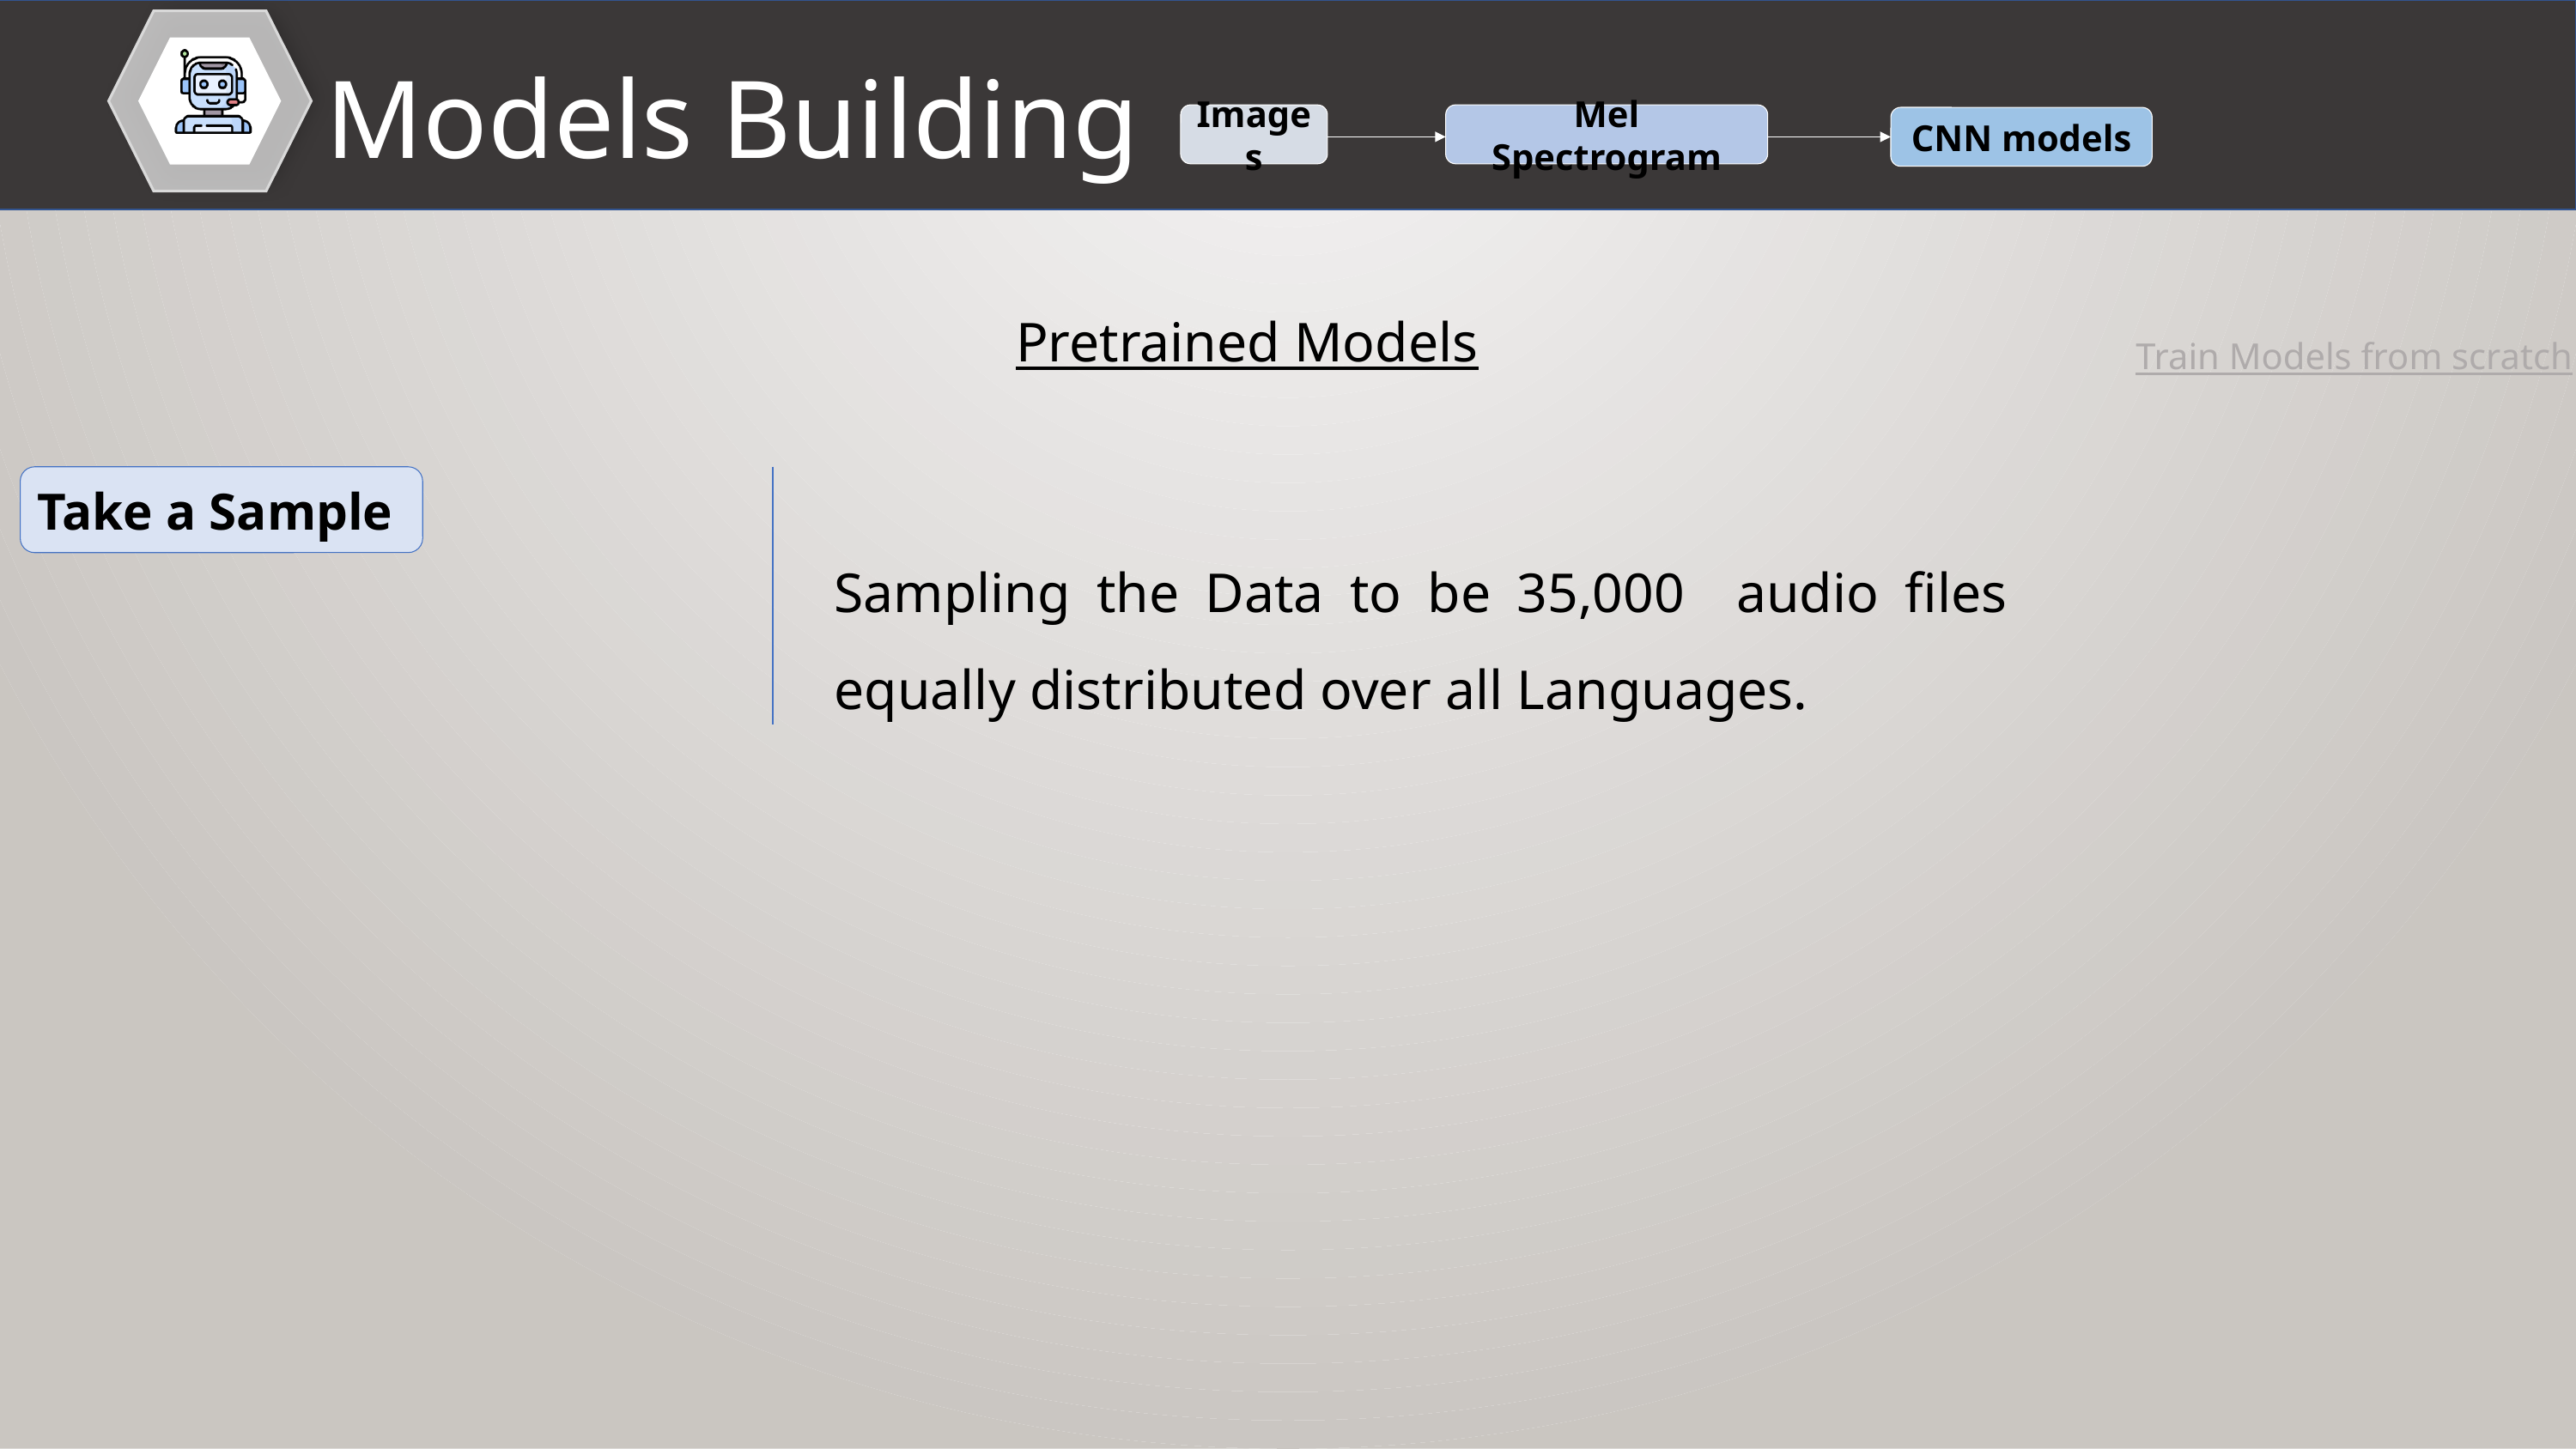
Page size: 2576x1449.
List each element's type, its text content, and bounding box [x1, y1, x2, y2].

text_box Sampling the Data to be 35,000 audio files equally distributed over all Languages. [821, 520, 2022, 726]
text_box Pretrained Models [1003, 209, 1492, 379]
text_box Take a Sample [20, 466, 423, 554]
text_box CNN models [1890, 106, 2153, 167]
text_box [0, 0, 2576, 210]
text_box Train Models from scratch [2123, 213, 2576, 384]
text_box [108, 10, 312, 191]
text_box Images [1180, 104, 1328, 165]
text_box Mel Spectrogram [1445, 104, 1769, 165]
text_box Models Building [313, 15, 1152, 186]
